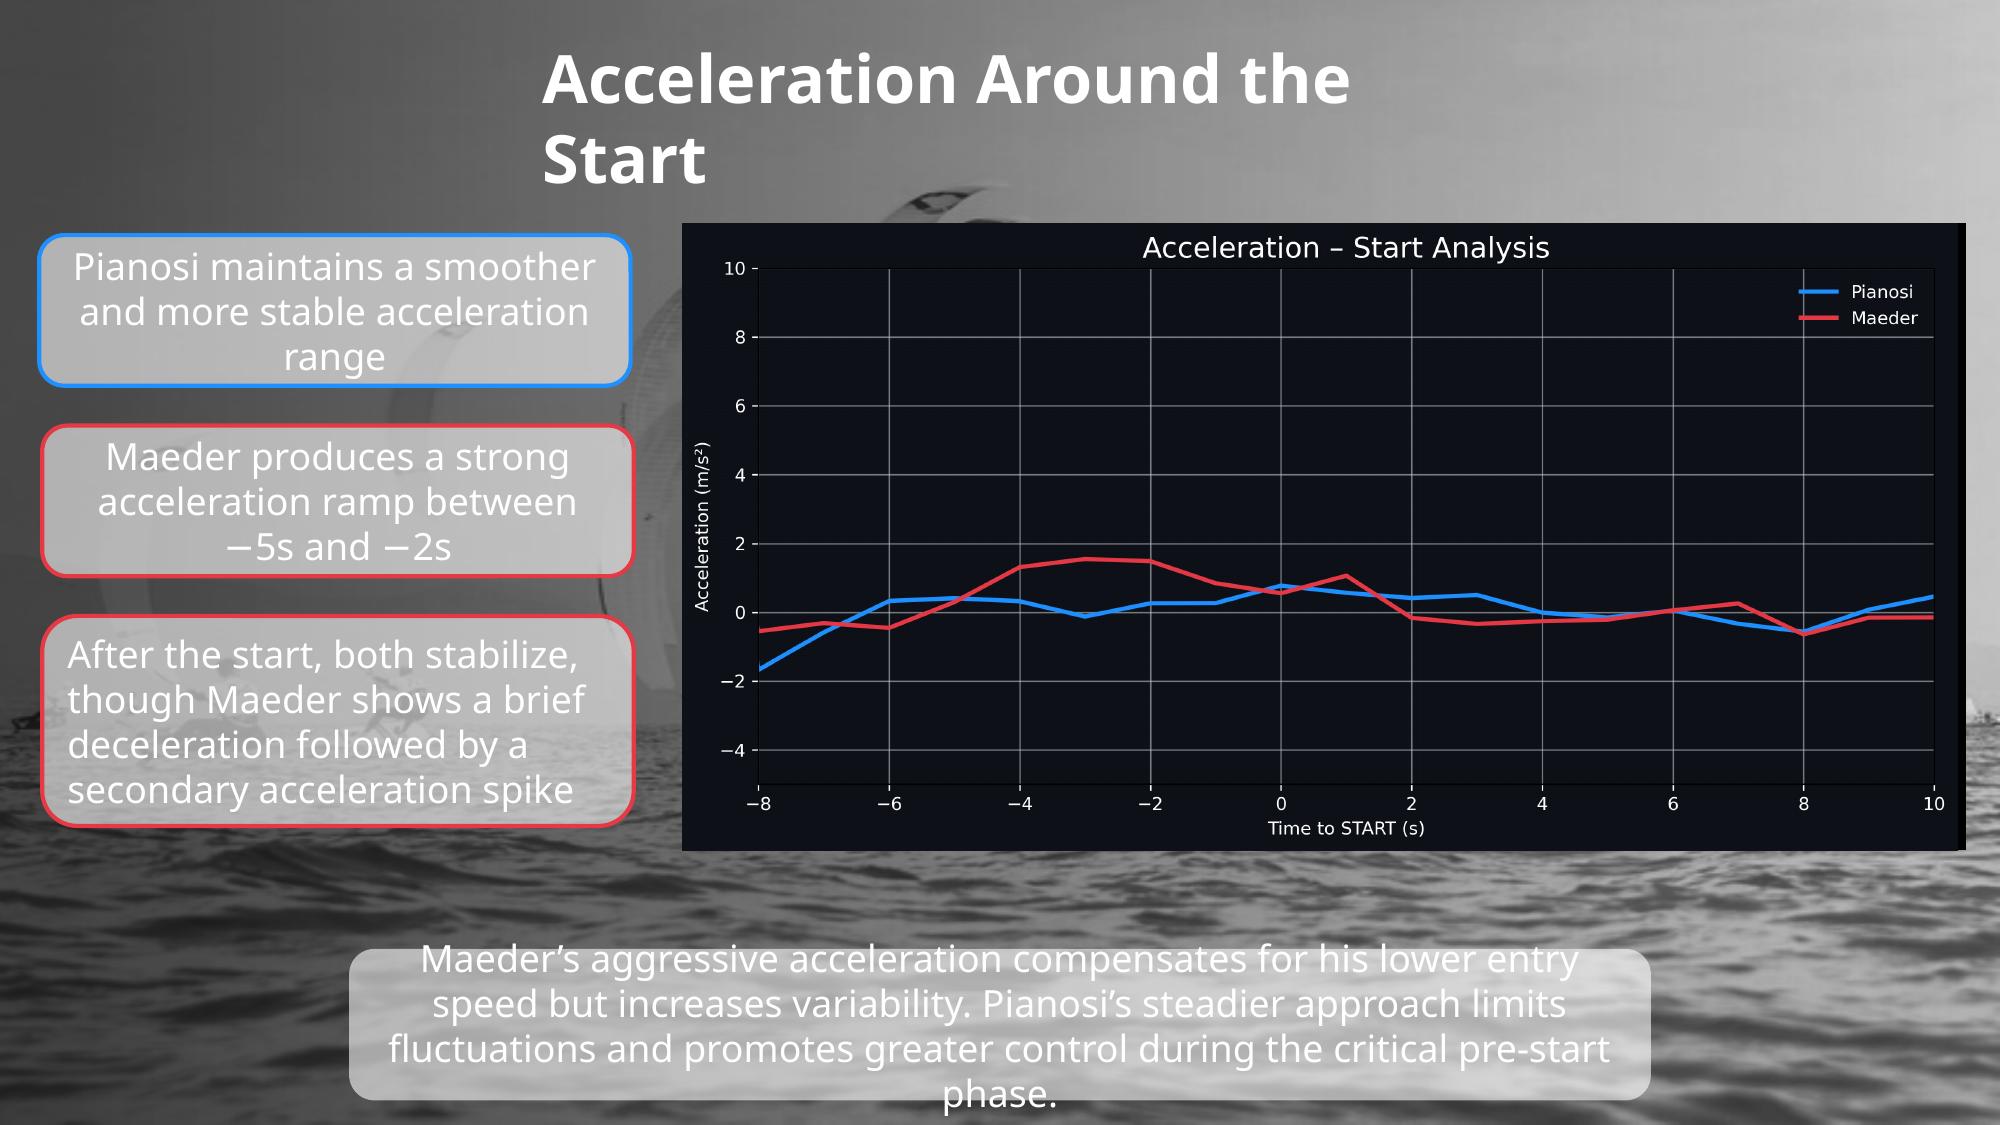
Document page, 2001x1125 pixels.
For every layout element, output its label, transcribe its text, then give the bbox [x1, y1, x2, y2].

text_box Maeder produces a strong acceleration ramp between −5s and −2s [40, 423, 636, 578]
picture [682, 222, 1966, 851]
text_box Maeder’s aggressive acceleration compensates for his lower entry speed but increases variability. Pianosi’s steadier approach limits fluctuations and promotes greater control during the critical pre-start phase. [347, 947, 1653, 1102]
text_box [0, 0, 2000, 1125]
text_box Acceleration Around the Start [527, 29, 1473, 205]
text_box After the start, both stabilize, though Maeder shows a brief deceleration followed by a secondary acceleration spike [40, 614, 636, 828]
text_box Pianosi maintains a smoother and more stable acceleration range [37, 233, 633, 388]
